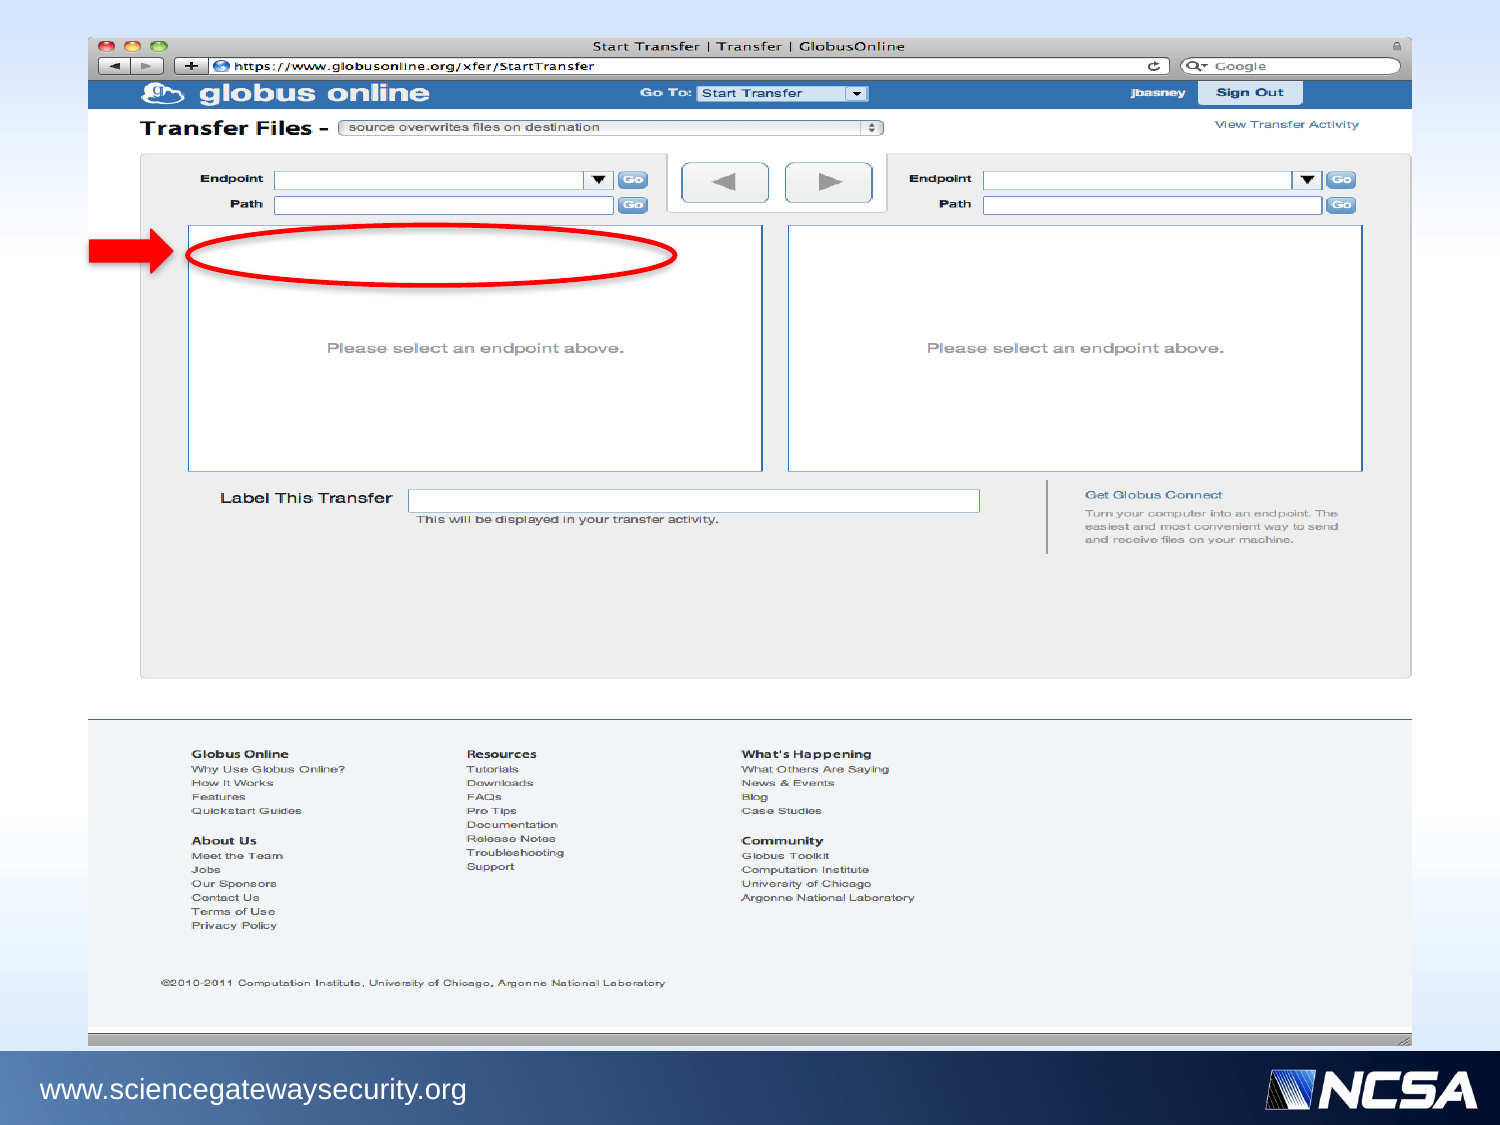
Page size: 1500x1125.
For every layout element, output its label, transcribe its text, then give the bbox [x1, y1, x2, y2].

picture [0, 0, 1500, 1125]
footer www.sciencegatewaysecurity.org [24, 1062, 913, 1103]
